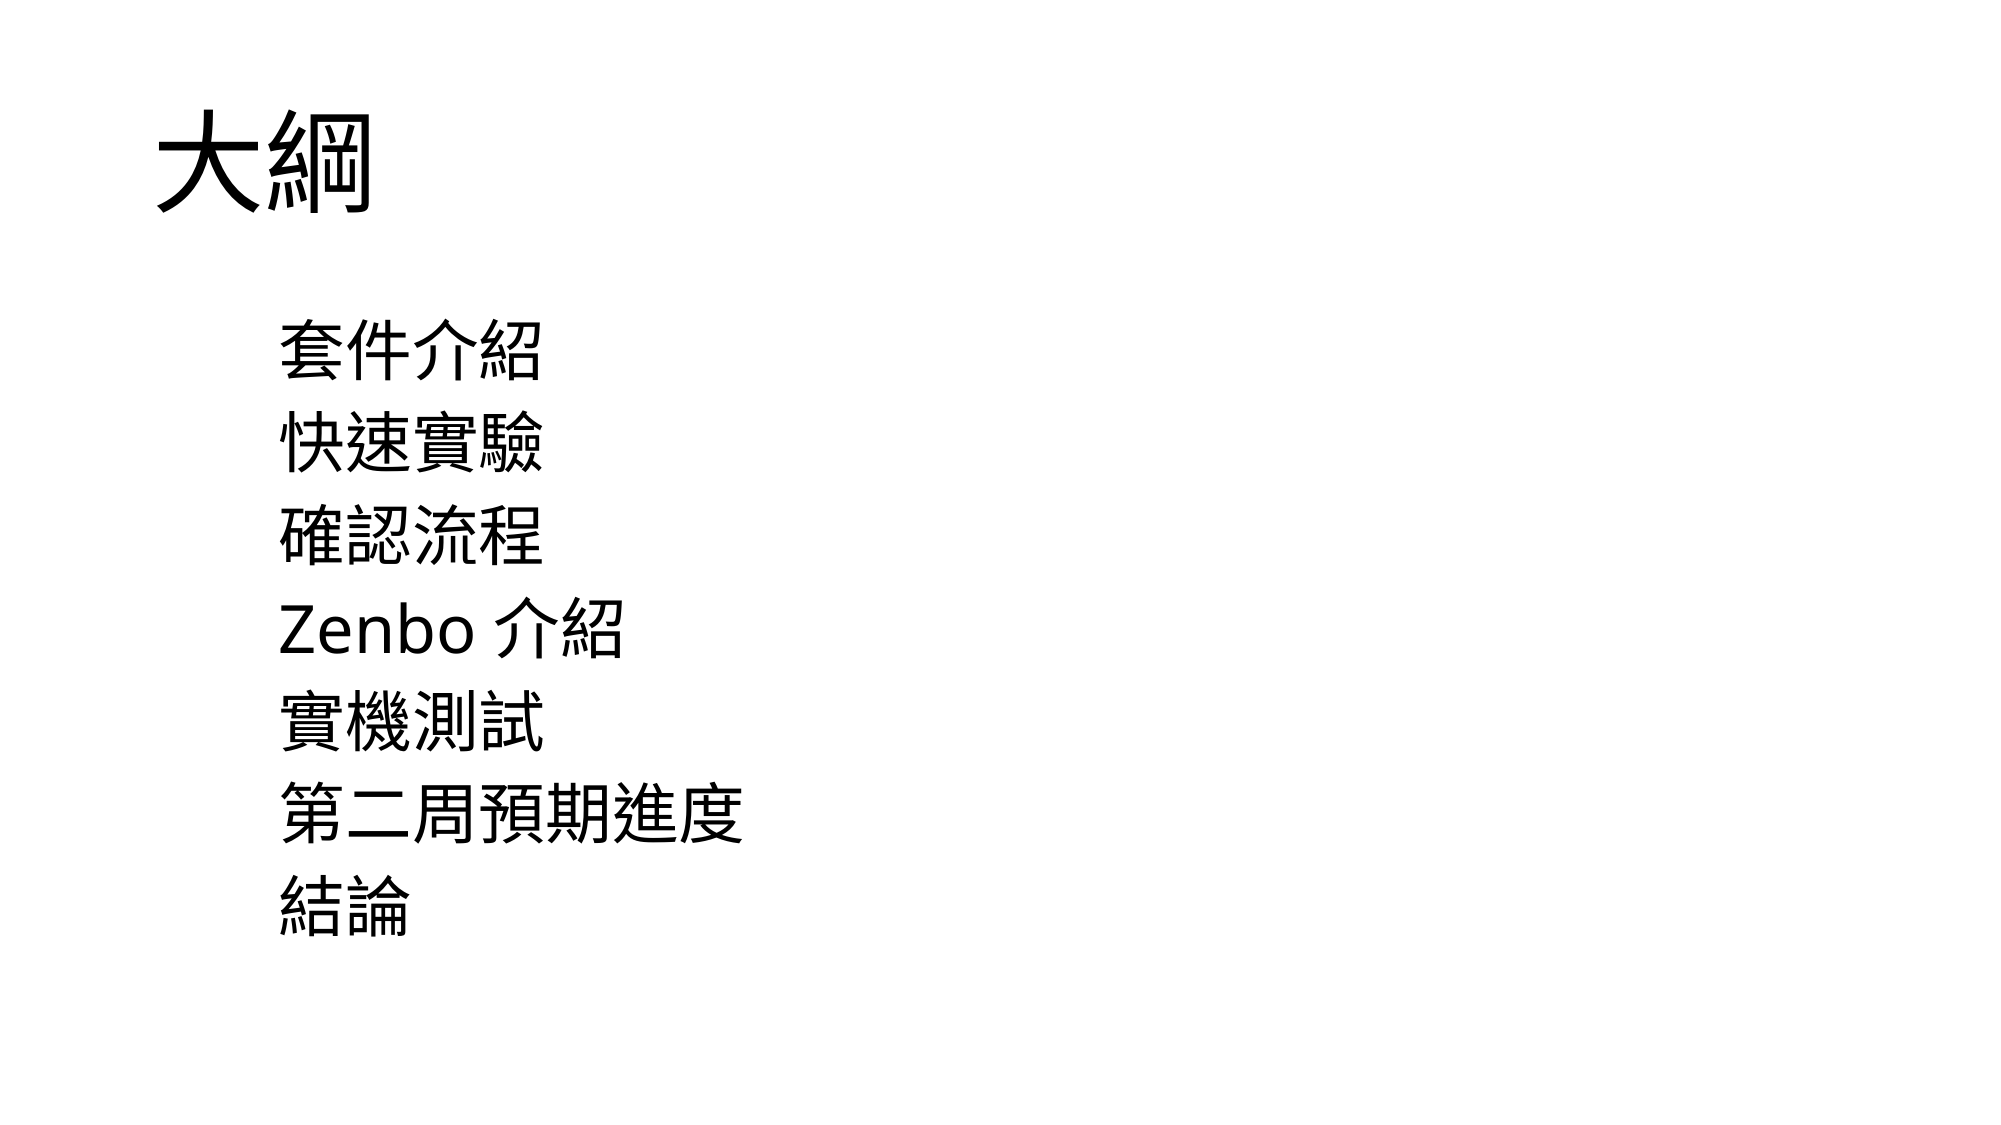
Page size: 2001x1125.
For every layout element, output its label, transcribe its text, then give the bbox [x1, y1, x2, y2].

list 套件介紹 快速實驗 確認流程 Zenbo介紹 實機測試 第二周預期進度 結論 [263, 310, 787, 1056]
title 大綱 [137, 59, 1863, 278]
